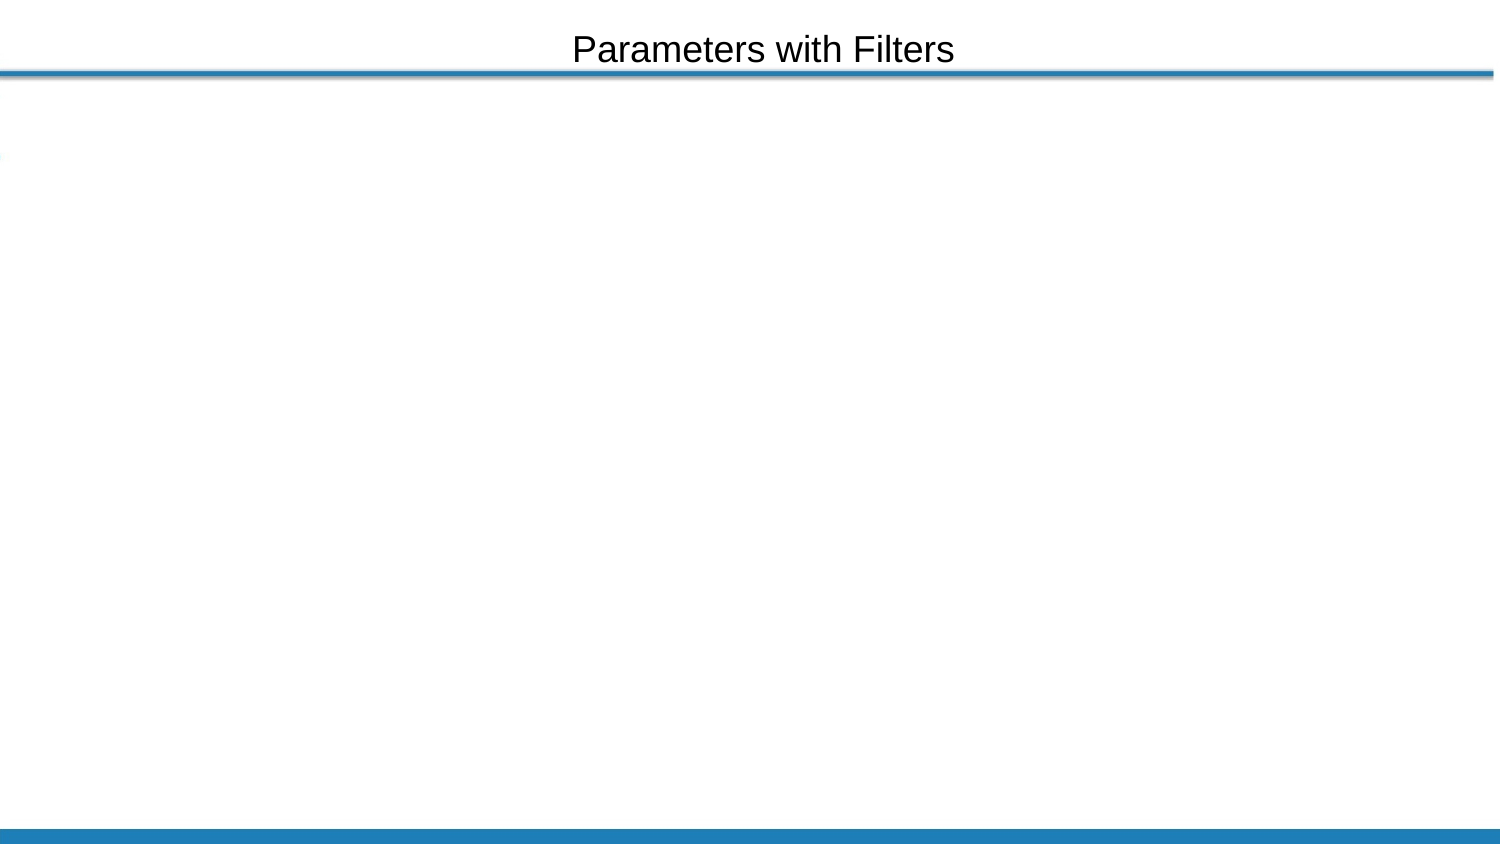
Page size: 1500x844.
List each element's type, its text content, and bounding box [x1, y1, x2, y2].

text_box Parameters with Filters [89, 9, 1438, 66]
picture [0, 0, 1500, 844]
